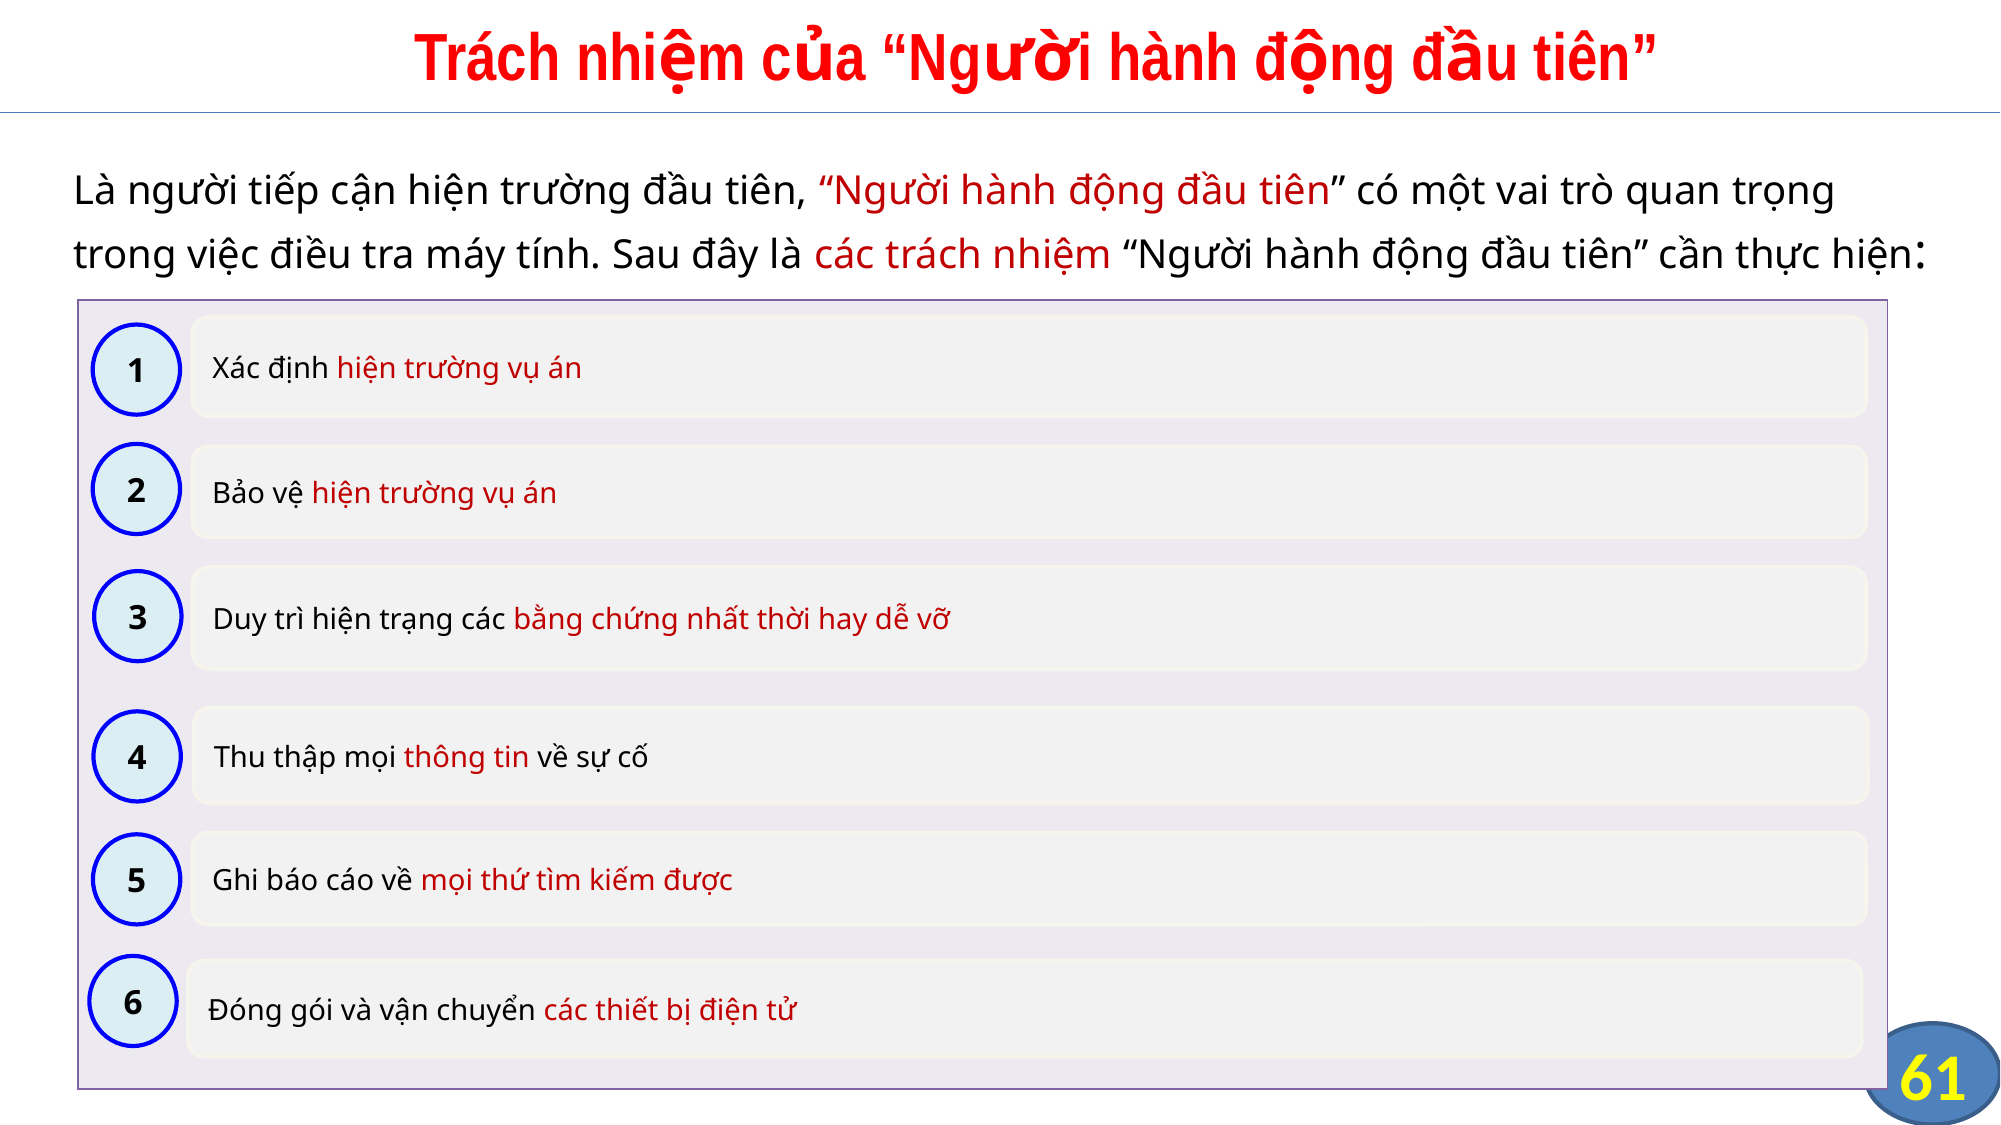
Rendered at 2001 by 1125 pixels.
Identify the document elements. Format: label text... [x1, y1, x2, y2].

text_box 6 [87, 953, 179, 1049]
text_box 3 [92, 568, 184, 664]
slide_number 61 [1866, 1023, 2000, 1125]
text_box Đóng gói và vận chuyển các thiết bị điện tử [186, 958, 1864, 1059]
text_box Xác định hiện trường vụ án [190, 314, 1869, 419]
text_box 5 [90, 832, 183, 927]
text_box 2 [90, 441, 183, 537]
table_header [79, 301, 1887, 1088]
list Là người tiếp cận hiện trường đầu tiên, “Người hành động đầu tiên” có một vai trò quan trọng trong việc điều tra máy tính. Sau đây là các trách nhiệm “Người hành động đầu tiên” cần thực hiện: [58, 149, 1950, 294]
text_box Bảo vệ hiện trường vụ án [190, 444, 1869, 540]
text_box 1 [90, 322, 183, 417]
text_box Ghi báo cáo về mọi thứ tìm kiếm được [190, 830, 1869, 927]
title Trách nhiệm của “Người hành động đầu tiên” [125, 0, 1950, 113]
text_box Duy trì hiện trạng các bằng chứng nhất thời hay dễ vỡ [190, 565, 1869, 672]
text_box Thu thập mọi thông tin về sự cố [192, 705, 1870, 806]
text_box 4 [91, 709, 183, 804]
